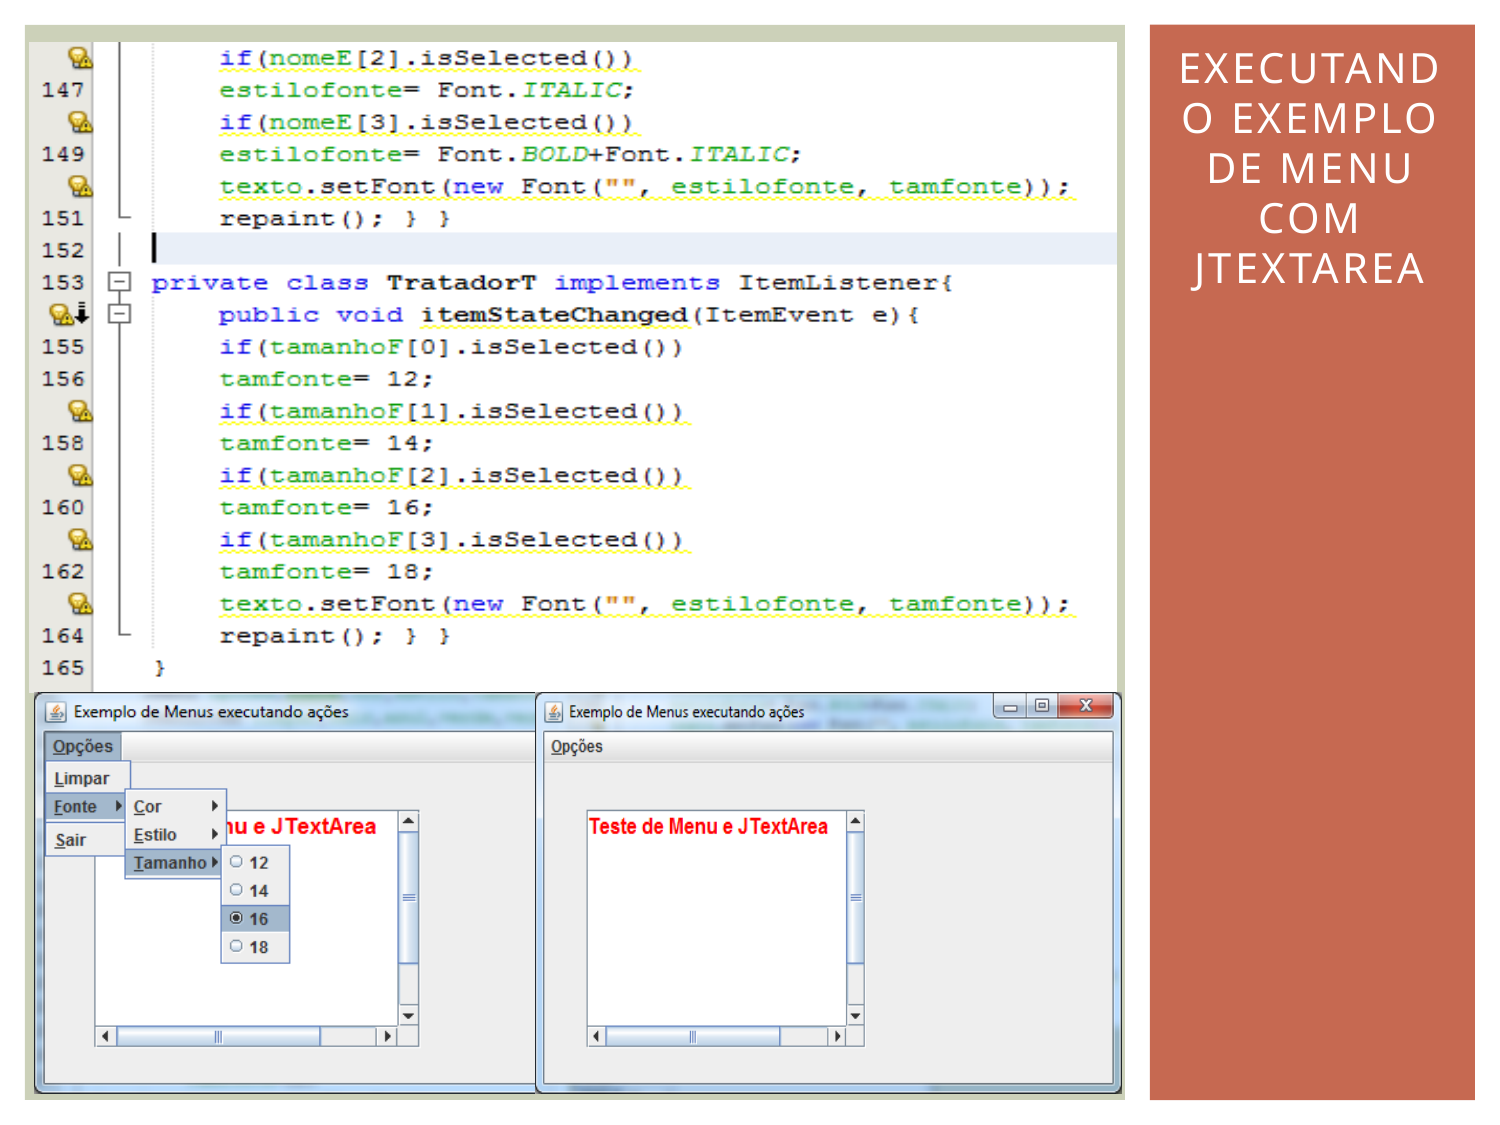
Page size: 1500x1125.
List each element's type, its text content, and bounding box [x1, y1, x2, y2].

title Executando Exemplo de menu com jtextarea [1151, 75, 1471, 350]
picture [29, 42, 1122, 1095]
